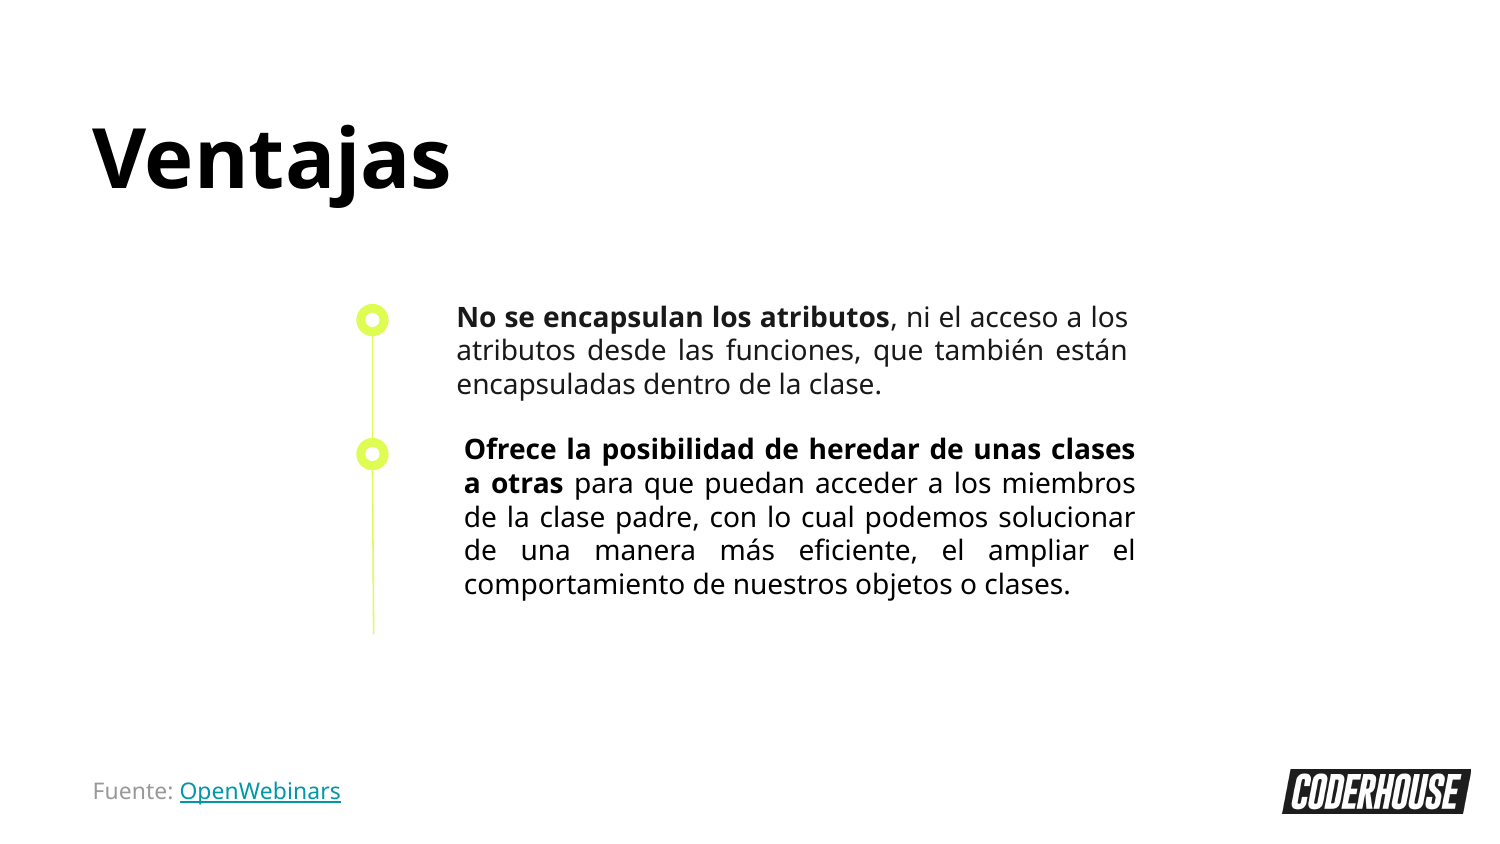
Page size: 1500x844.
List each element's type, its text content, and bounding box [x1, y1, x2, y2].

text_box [356, 303, 389, 337]
text_box Ventajas [77, 101, 1414, 222]
text_box Ofrece la posibilidad de heredar de unas clases a otras para que puedan acceder a los miembros de la clase padre, con lo cual podemos solucionar de una manera más eficiente, el ampliar el comportamiento de nuestros objetos o clases. [448, 416, 1152, 616]
text_box Fuente: OpenWebinars [77, 761, 1236, 823]
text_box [356, 437, 389, 471]
text_box No se encapsulan los atributos, ni el acceso a los atributos desde las funciones, que también están encapsuladas dentro de la clase. [441, 283, 1144, 416]
picture [1281, 769, 1471, 814]
